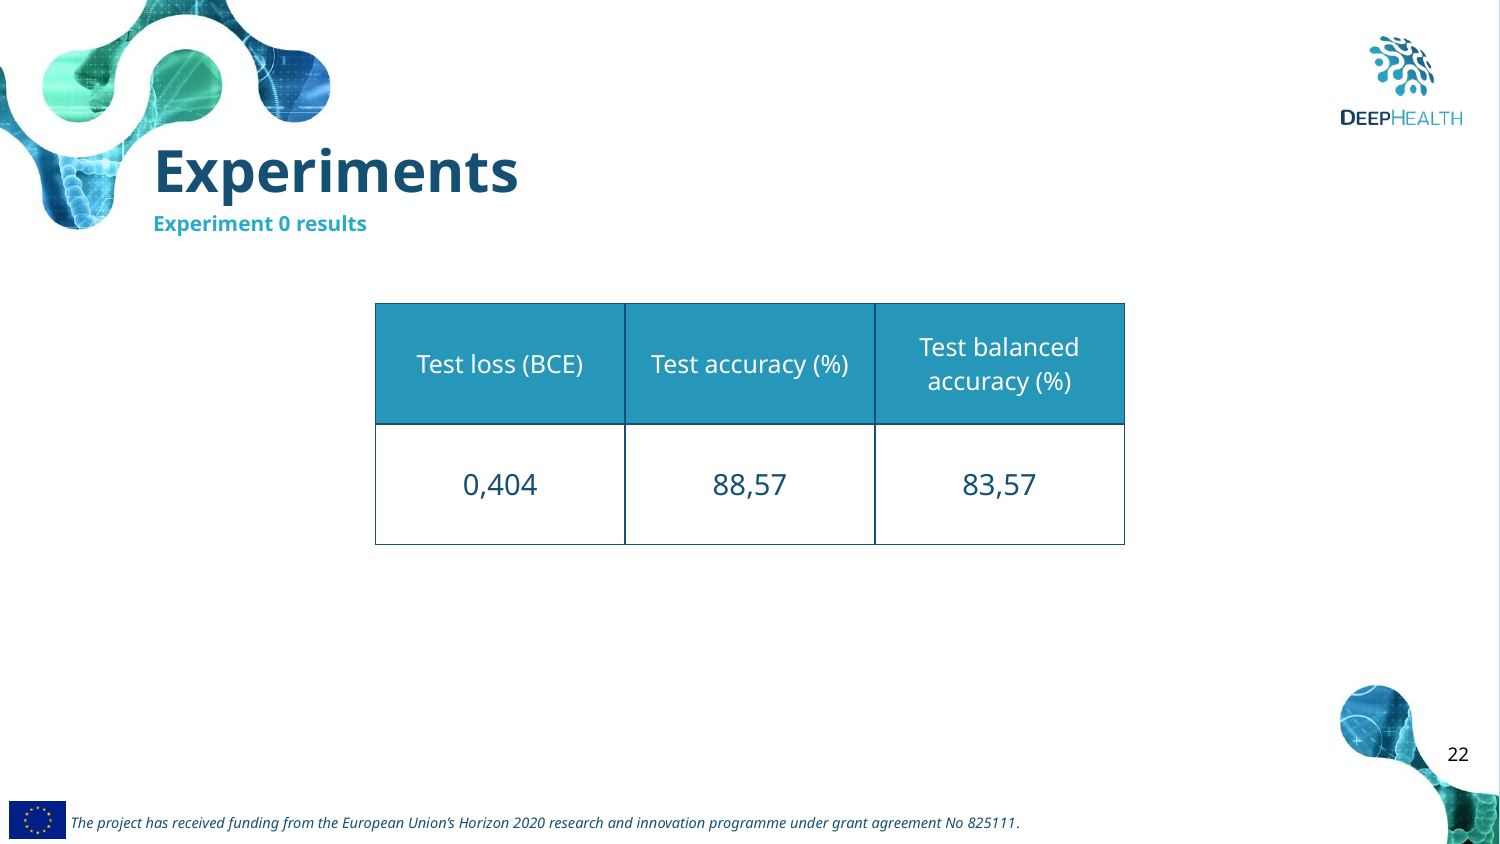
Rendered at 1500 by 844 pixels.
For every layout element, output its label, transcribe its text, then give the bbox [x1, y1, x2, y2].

list Experiment 0 results [153, 206, 837, 243]
table_cell 83,57 [876, 425, 1124, 544]
table_cell 0,404 [376, 425, 624, 544]
picture [0, 0, 1499, 844]
list Experiments [153, 134, 1060, 206]
table_header Test balanced accuracy (%) [876, 304, 1124, 423]
table_header Test accuracy (%) [626, 304, 874, 423]
table_header Test loss (BCE) [376, 304, 624, 423]
table_cell 88,57 [626, 425, 874, 544]
